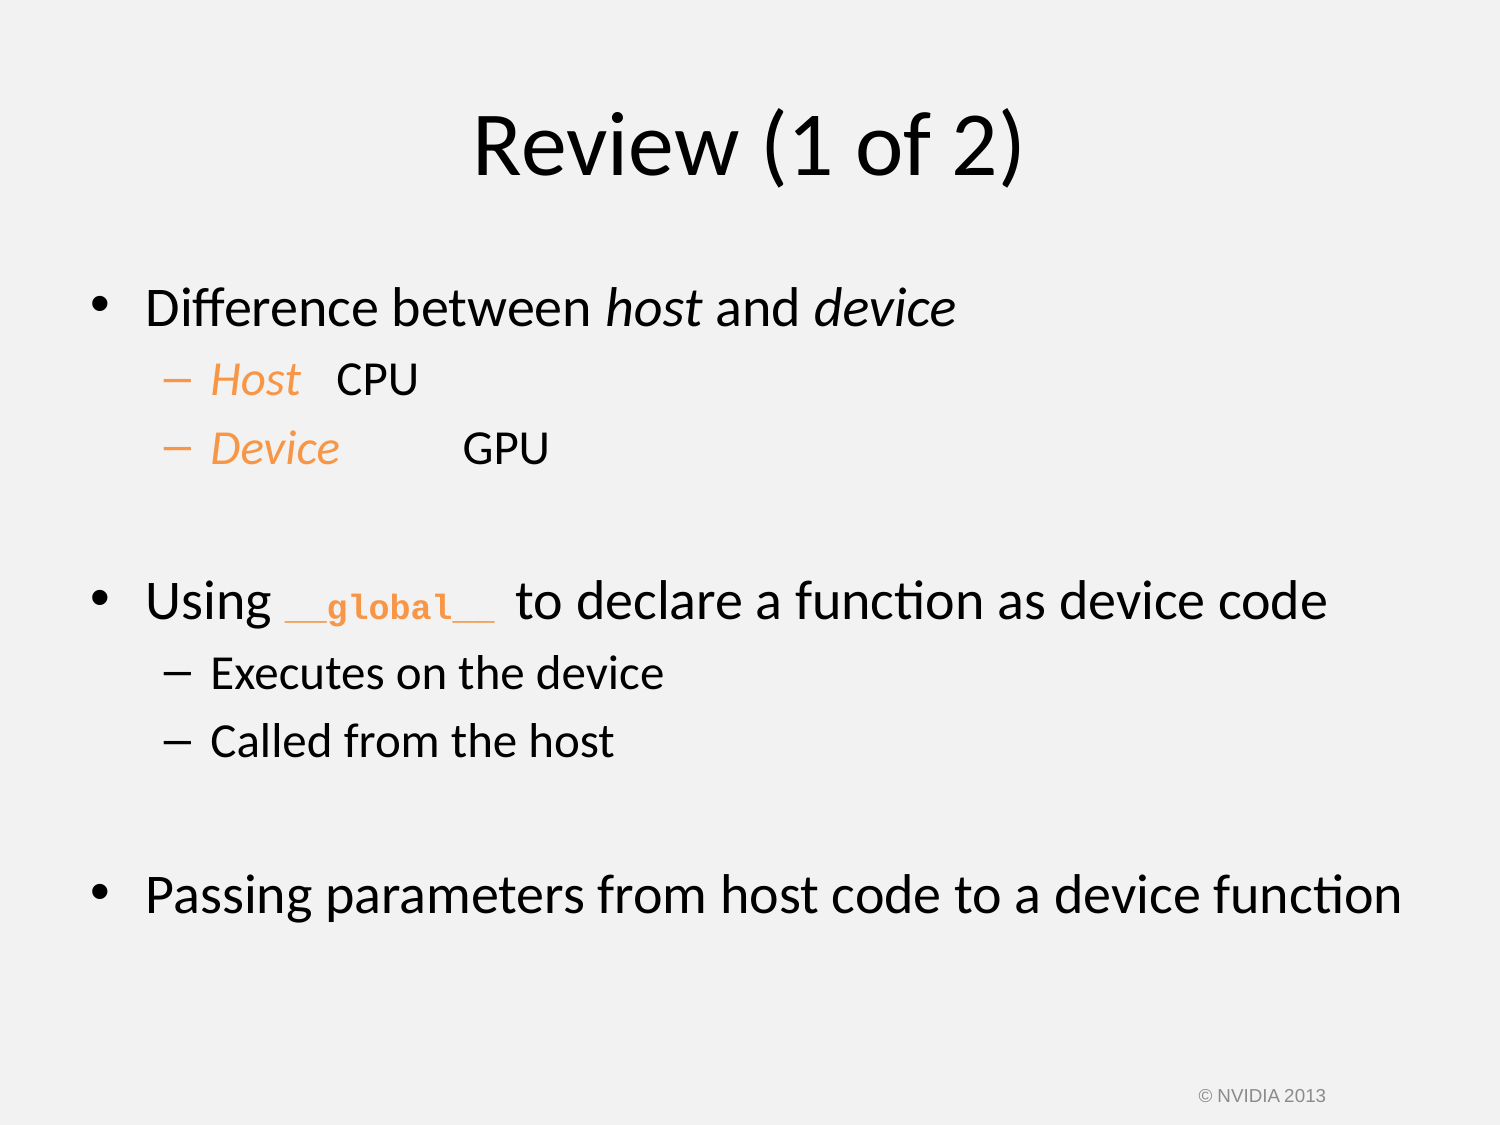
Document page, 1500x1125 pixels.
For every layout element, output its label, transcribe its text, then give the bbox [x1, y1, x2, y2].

title Review (1 of 2) [75, 45, 1425, 233]
list Difference between host and device Host CPU Device GPU Using __global__ to declare a function as device code Executes on the device Called from the host Passing parameters from host code to a device function [75, 262, 1425, 1005]
footer © NVIDIA 2013 [1025, 1065, 1500, 1125]
